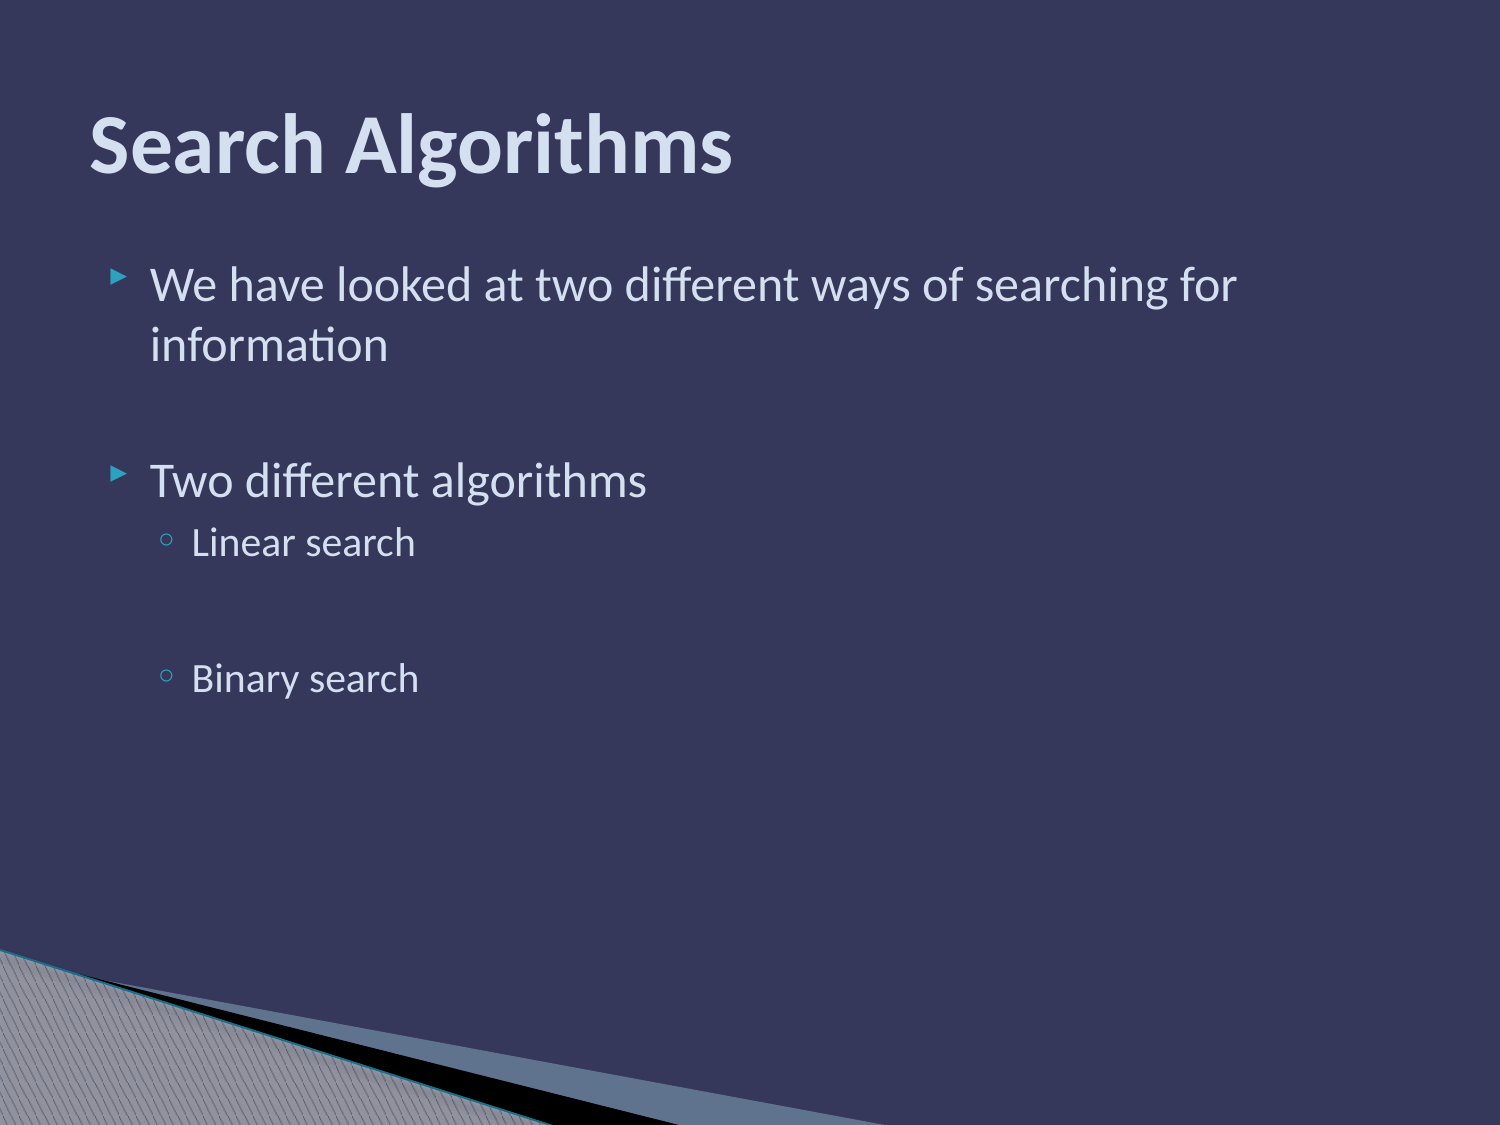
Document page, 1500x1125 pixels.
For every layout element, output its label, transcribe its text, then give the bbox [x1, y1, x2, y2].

list We have looked at two different ways of searching for information Two different algorithms Linear search Binary search [75, 243, 1258, 433]
title Search Algorithms [75, 45, 1425, 233]
